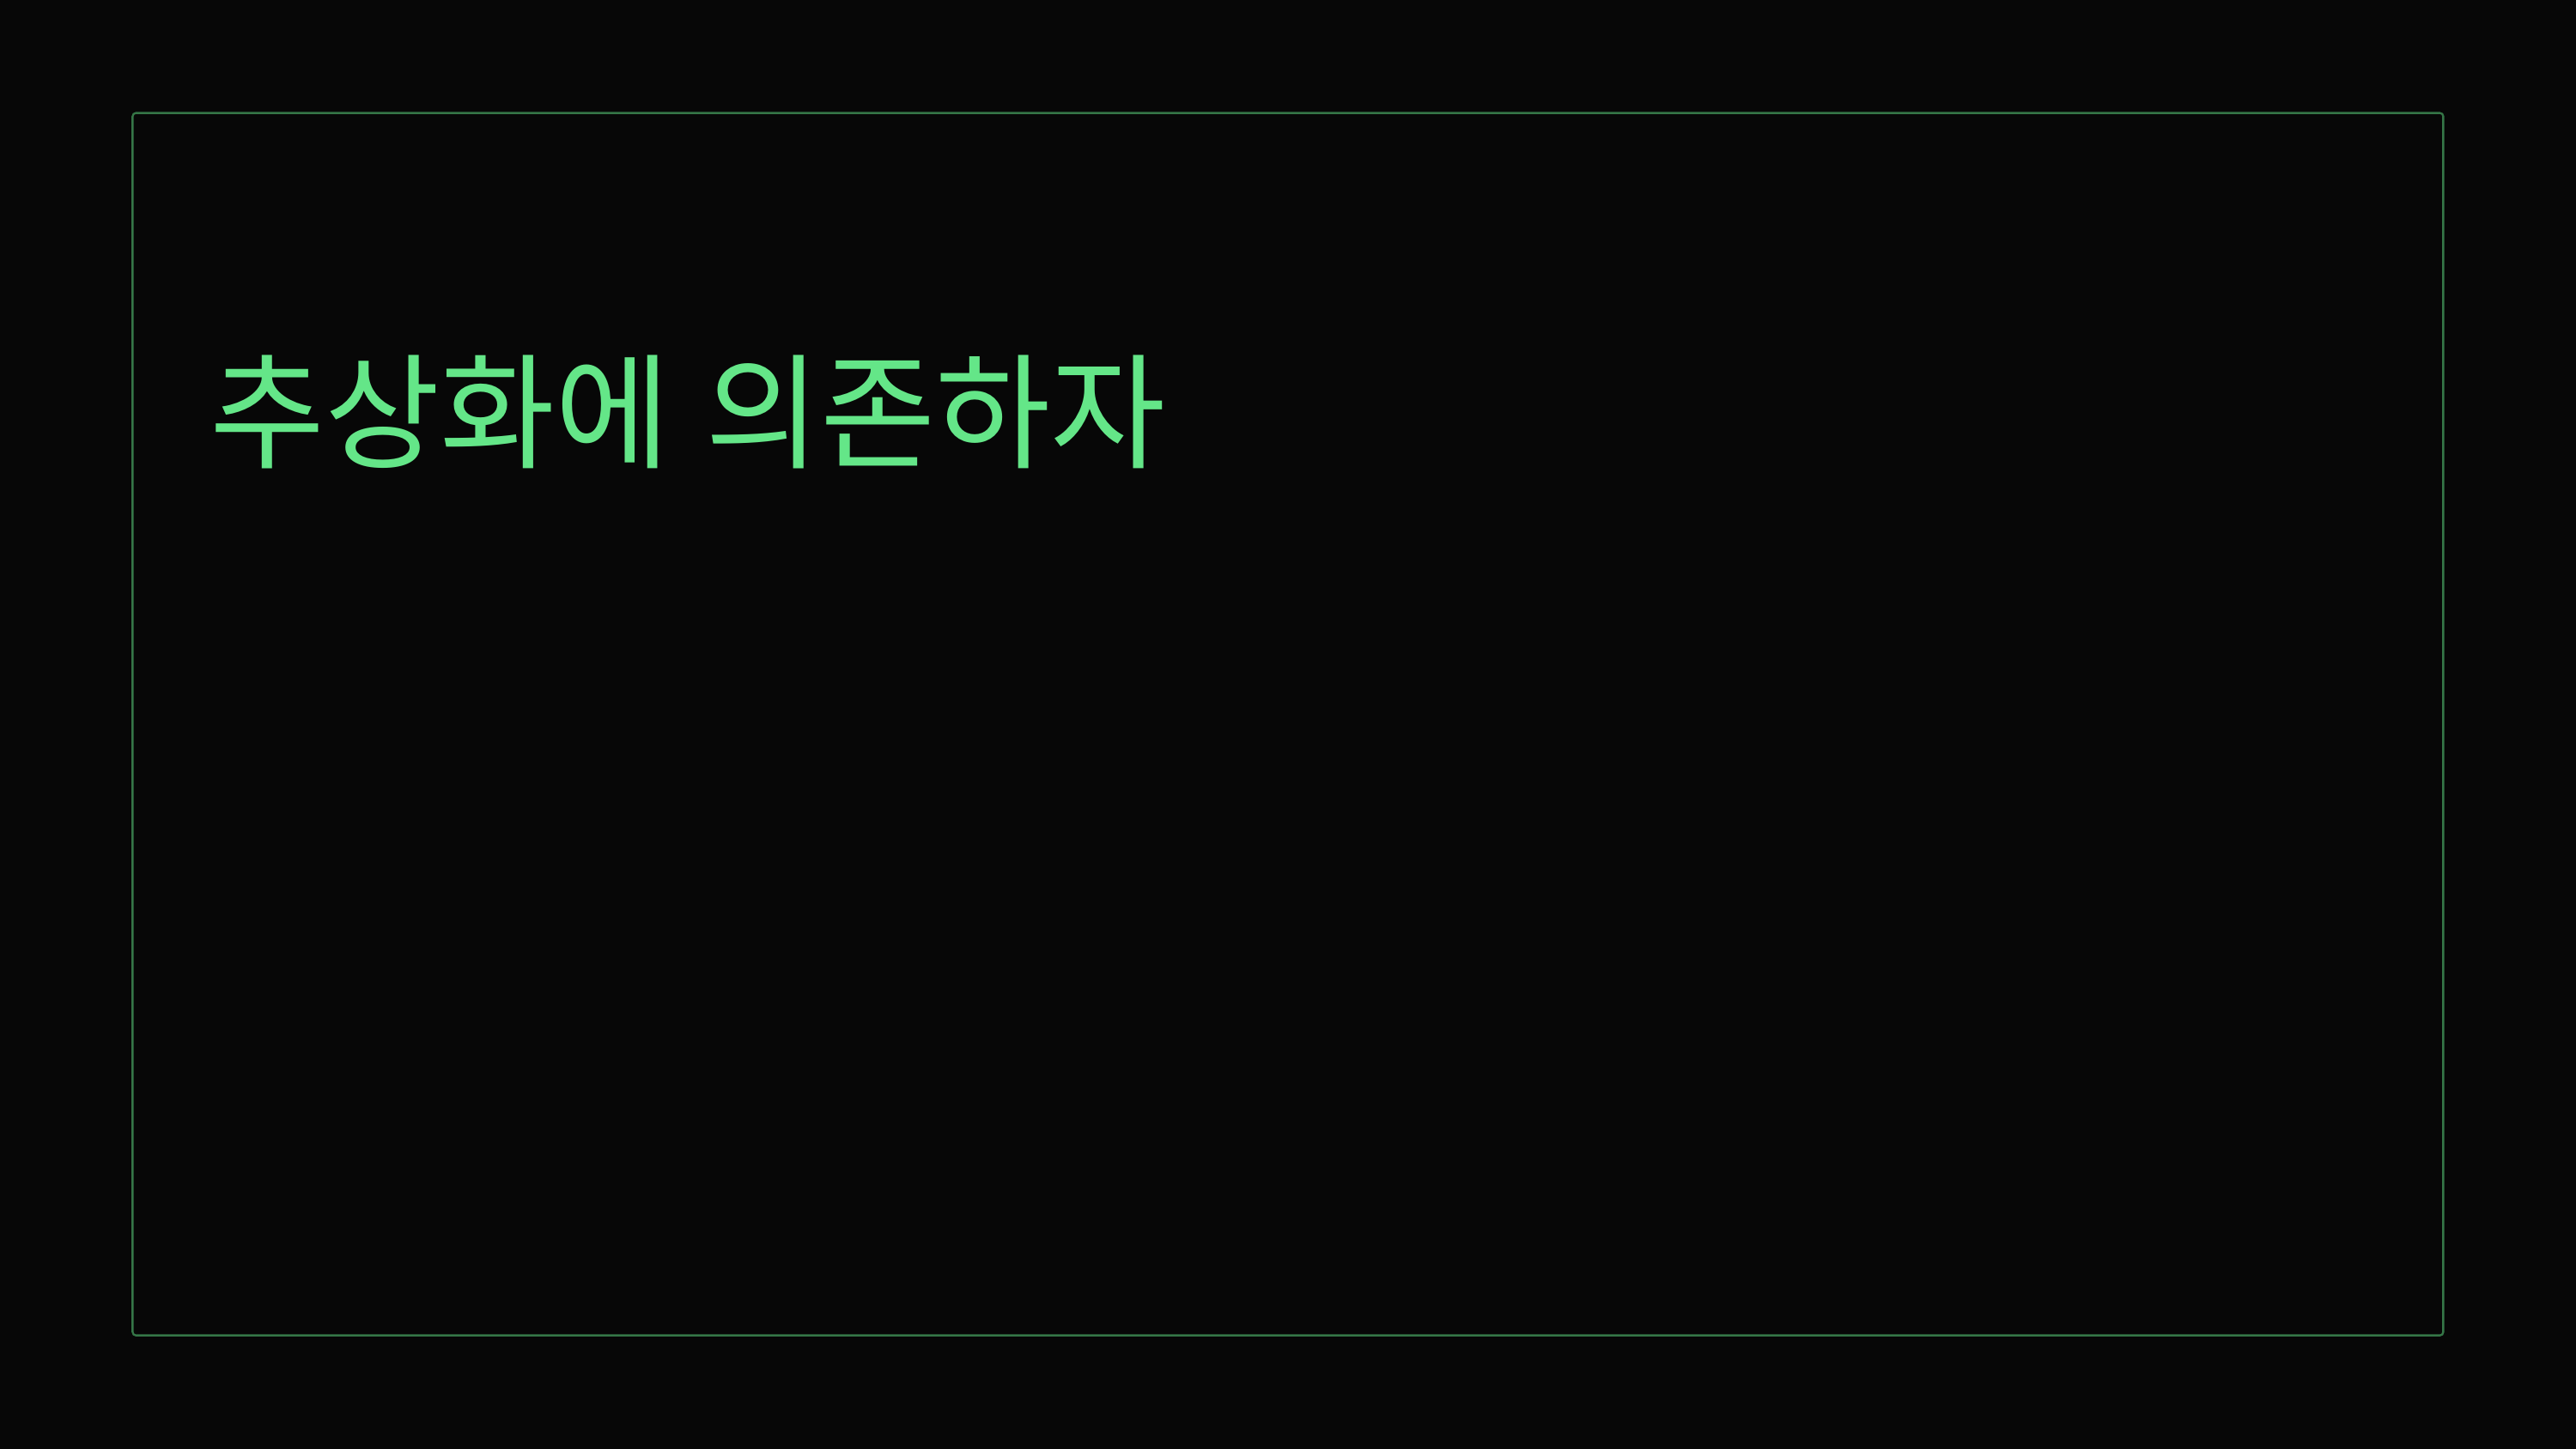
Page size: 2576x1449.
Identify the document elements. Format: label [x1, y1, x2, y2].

text_box [131, 112, 2445, 1337]
